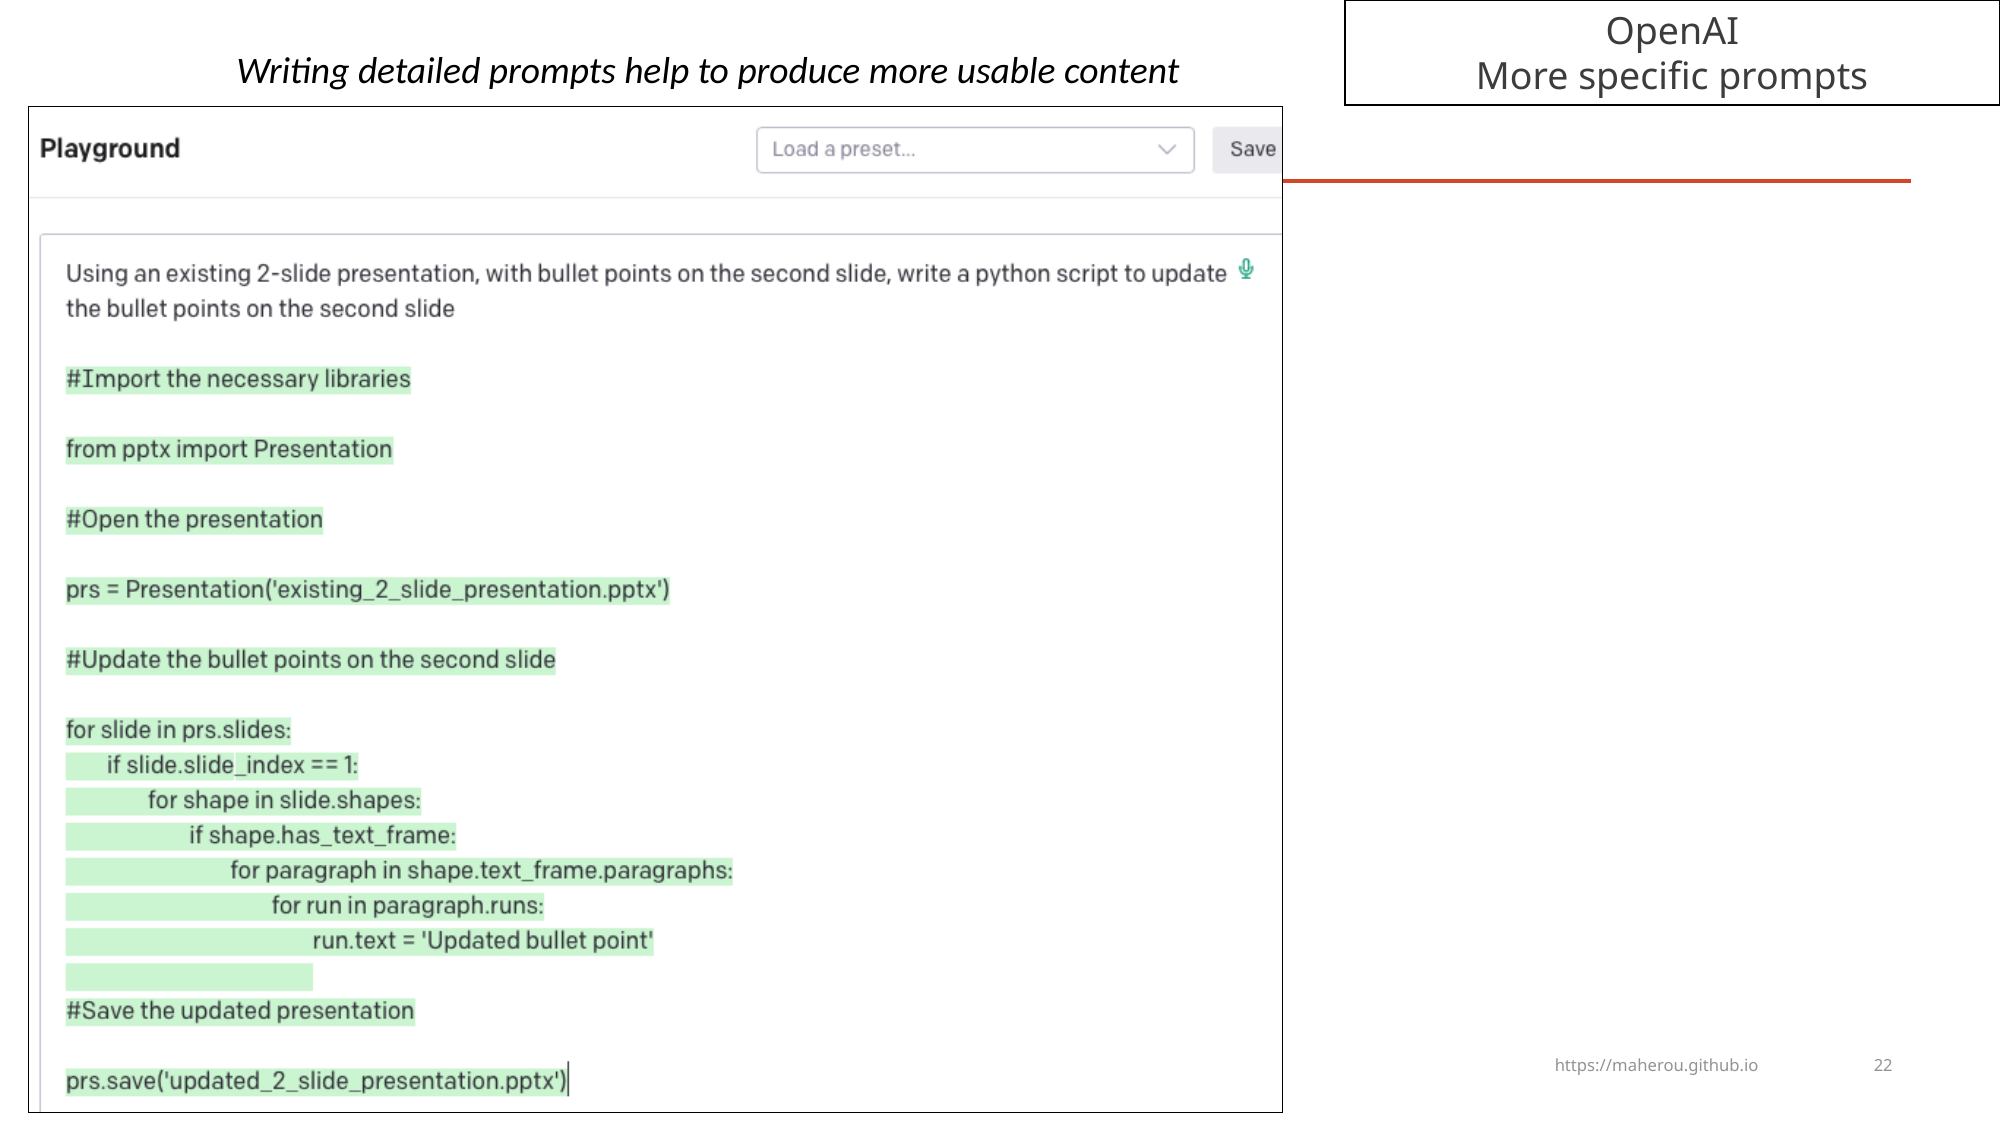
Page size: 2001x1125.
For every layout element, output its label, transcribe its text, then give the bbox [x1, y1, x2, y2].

text_box OpenAI More specific prompts [1344, 0, 2000, 106]
text_box Writing detailed prompts help to produce more usable content [221, 38, 1599, 99]
slide_number https://maherou.github.io 22 [1370, 1054, 1908, 1078]
picture [28, 105, 1283, 1113]
